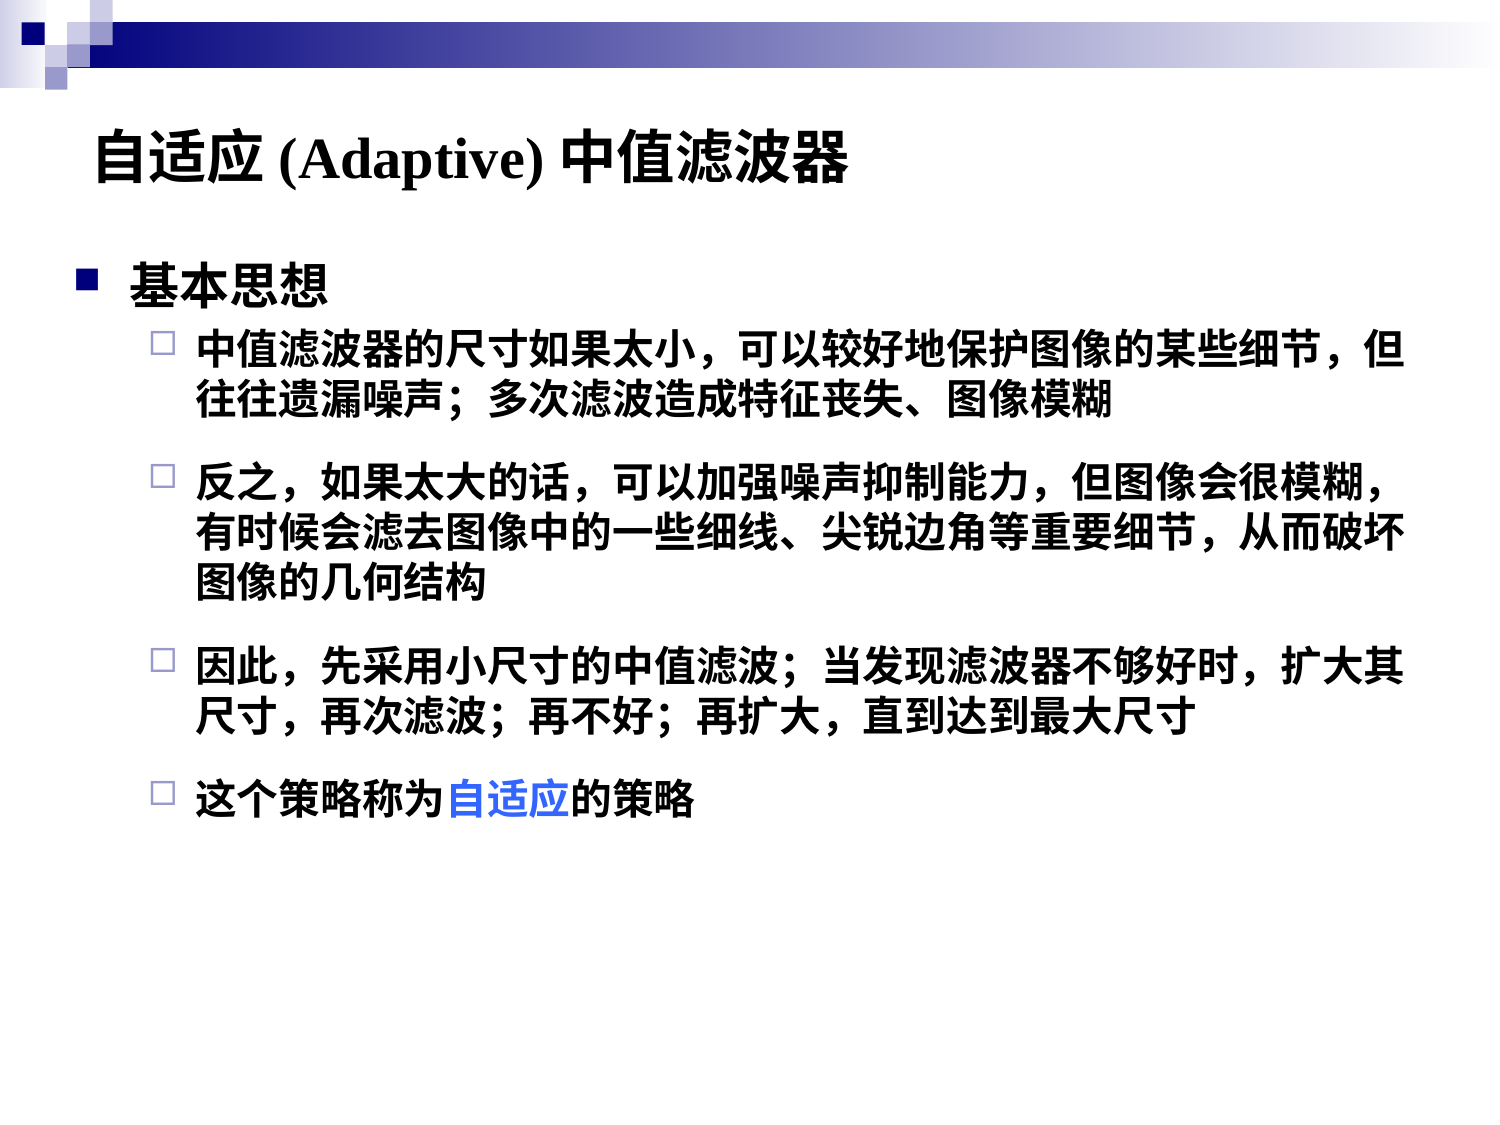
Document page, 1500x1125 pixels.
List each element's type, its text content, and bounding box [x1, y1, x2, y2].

title 自适应(Adaptive)中值滤波器 [75, 75, 1442, 235]
list 基本思想 中值滤波器的尺寸如果太小，可以较好地保护图像的某些细节，但往往遗漏噪声；多次滤波造成特征丧失、图像模糊 反之，如果太大的话，可以加强噪声抑制能力，但图像会很模糊，有时候会滤去图像中的一些细线、尖锐边角等重要细节，从而破坏图像的几何结构 因此，先采用小尺寸的中值滤波；当发现滤波器不够好时，扩大其尺寸，再次滤波；再不好；再扩大，直到达到最大尺寸 这个策略称为自适应的策略 [58, 246, 1444, 1020]
